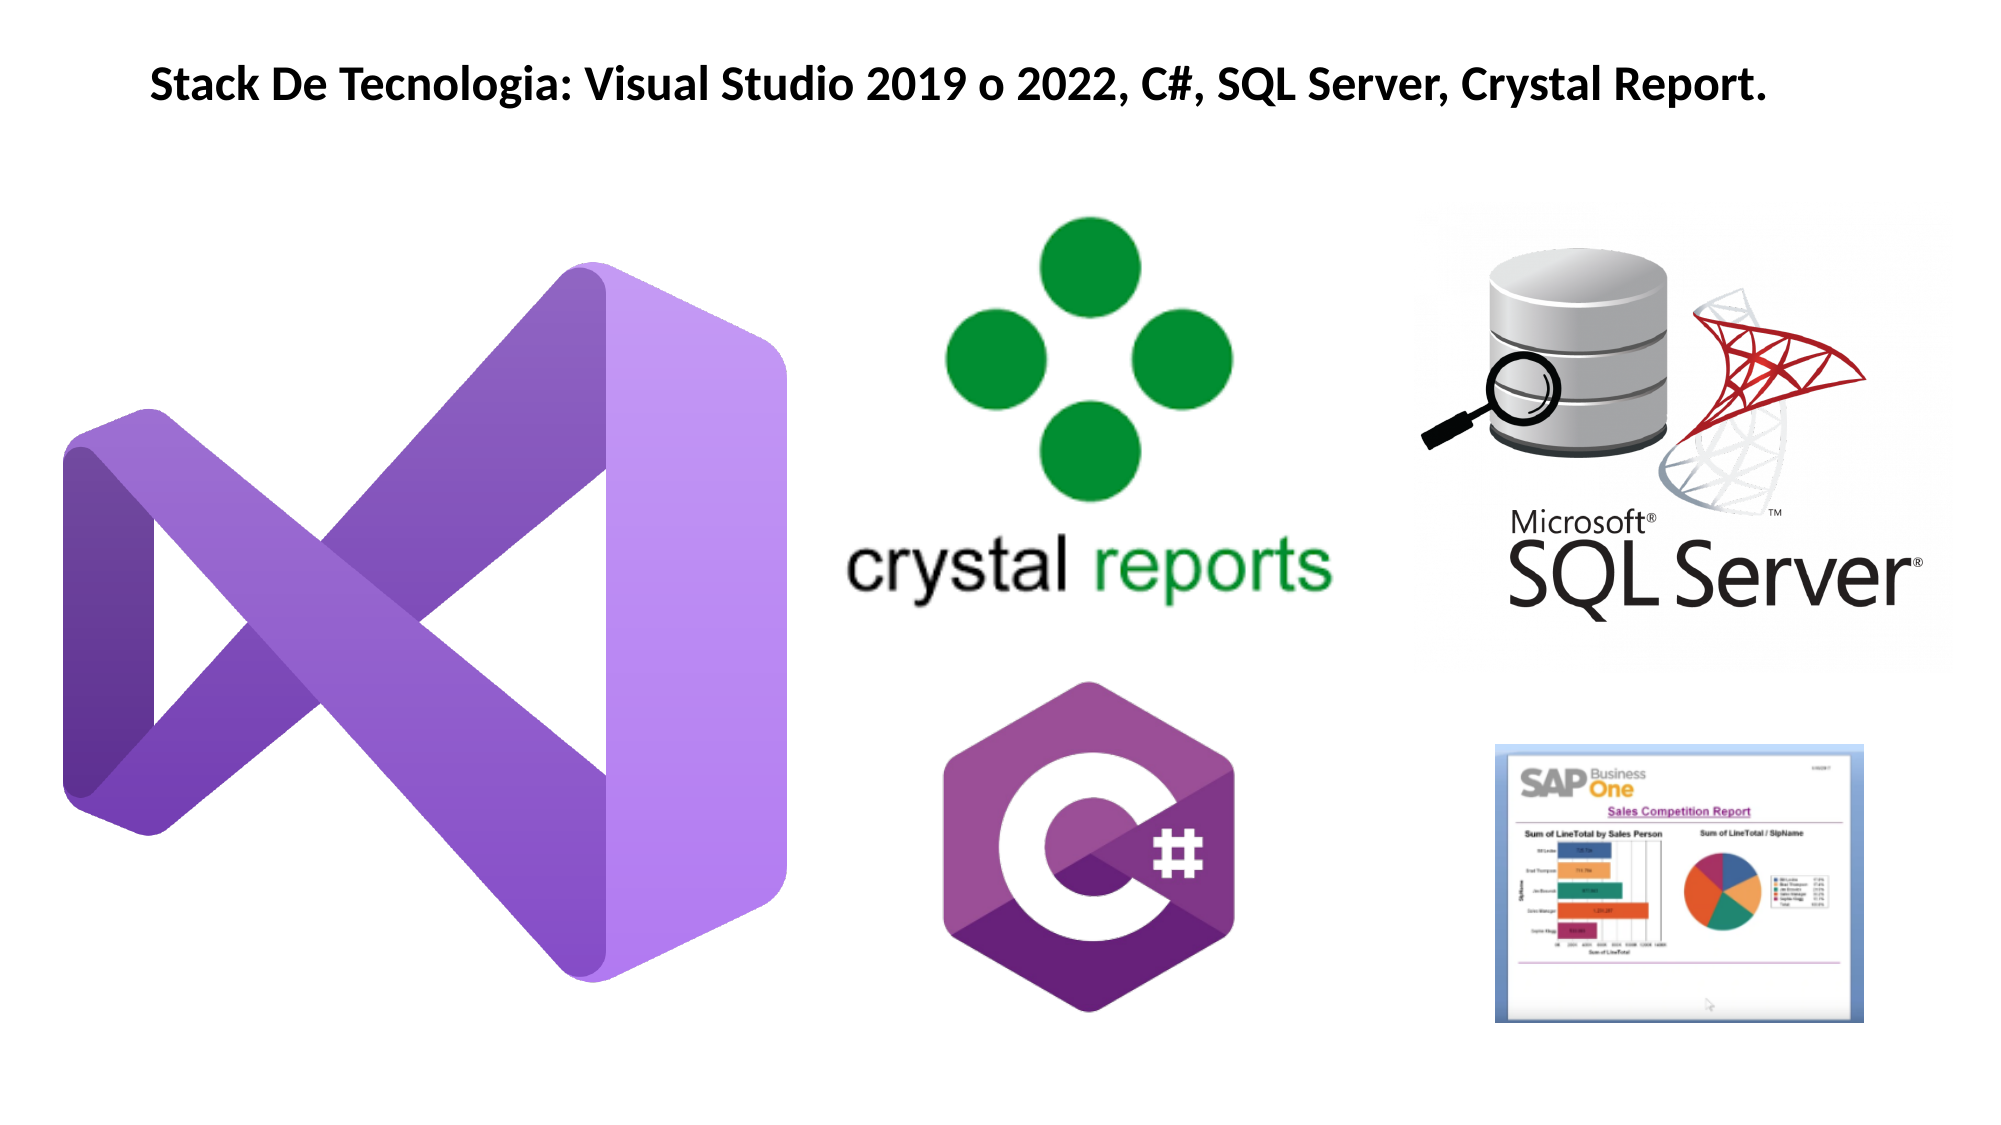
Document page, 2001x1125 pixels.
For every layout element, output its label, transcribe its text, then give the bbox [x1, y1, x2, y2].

text_box Stack De Tecnologia: Visual Studio 2019 o 2022, C#, SQL Server, Crystal Report. [38, 43, 1893, 118]
picture [1413, 202, 1953, 673]
picture [1495, 744, 1864, 1023]
picture [798, 153, 1382, 1023]
picture [63, 260, 787, 984]
